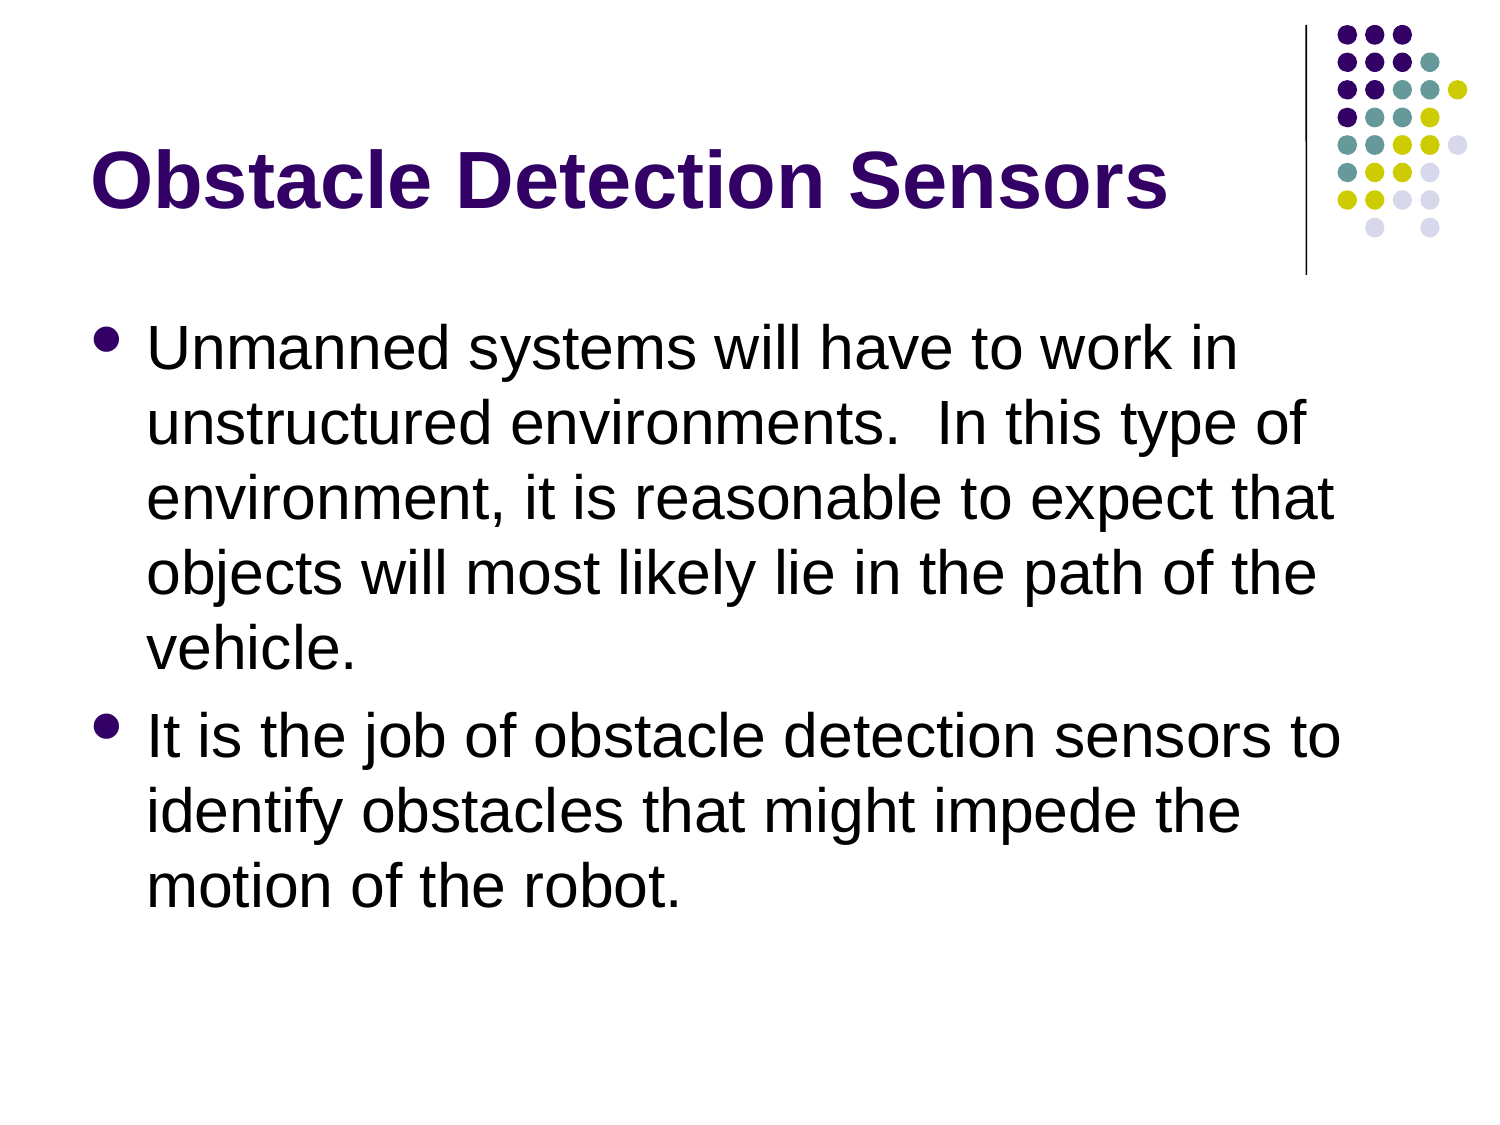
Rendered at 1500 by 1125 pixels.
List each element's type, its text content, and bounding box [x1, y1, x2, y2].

title Obstacle Detection Sensors [75, 20, 1313, 233]
list Unmanned systems will have to work in unstructured environments. In this type of environment, it is reasonable to expect that objects will most likely lie in the path of the vehicle. It is the job of obstacle detection sensors to identify obstacles that might impede the motion of the robot. [75, 299, 1425, 1000]
